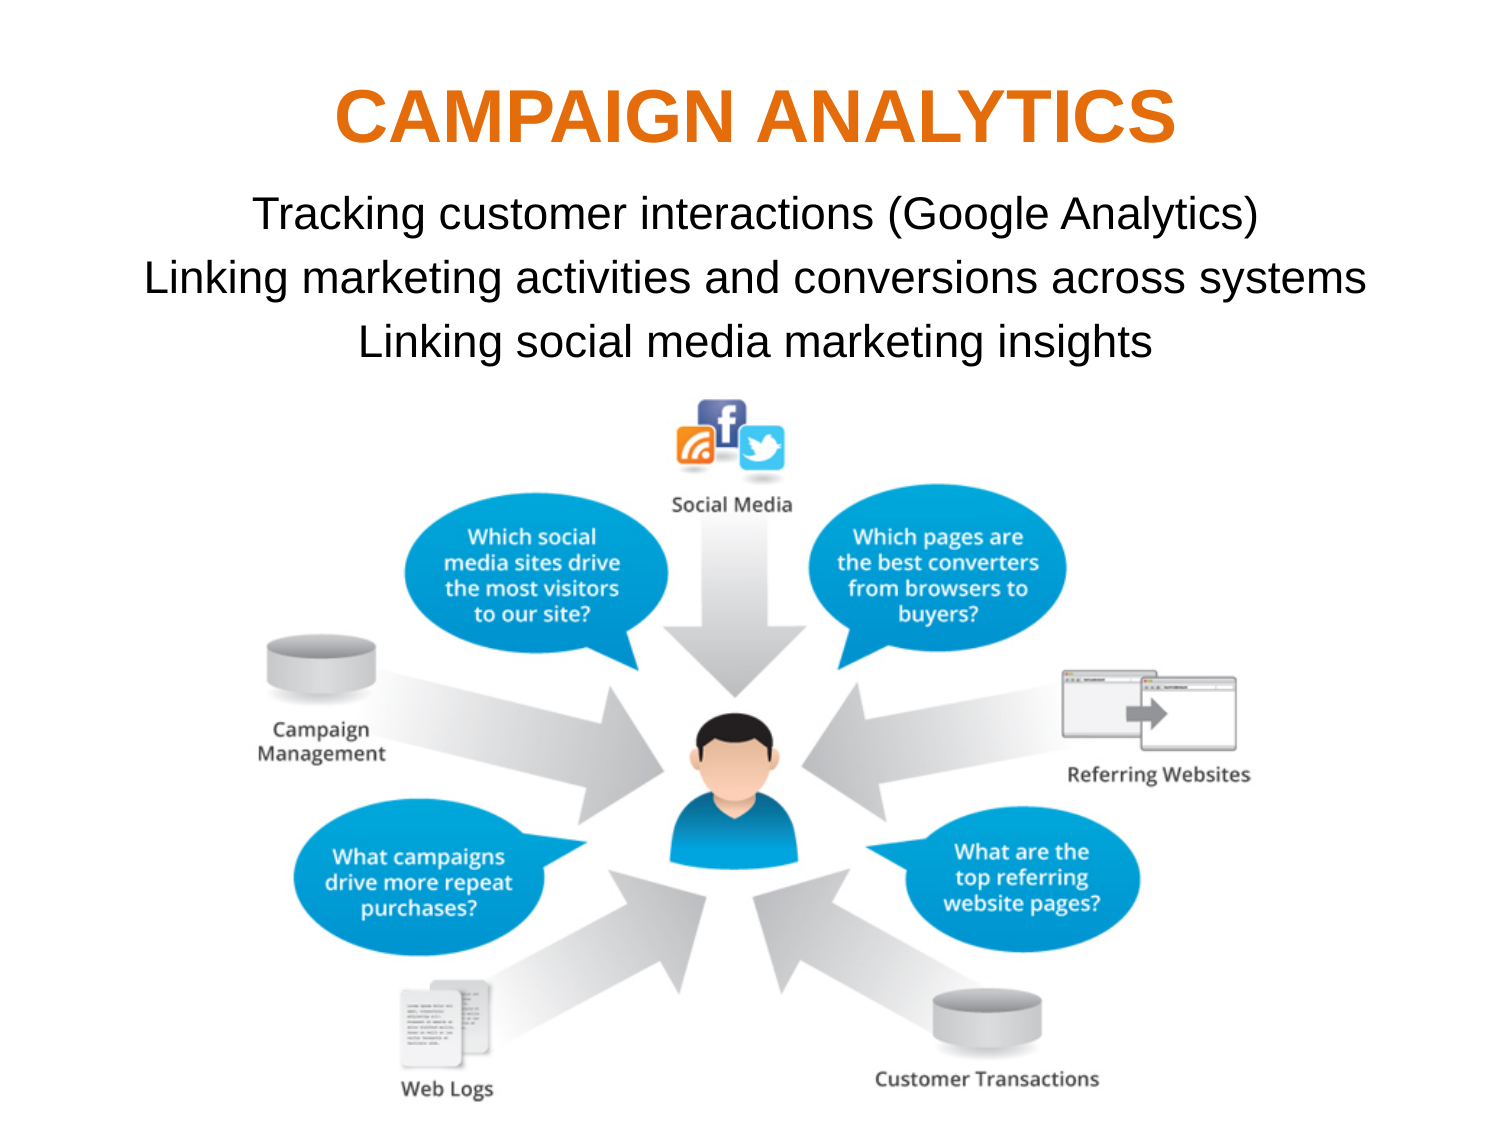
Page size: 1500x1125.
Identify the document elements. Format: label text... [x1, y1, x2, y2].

title CAMPAIGN ANALYTICS [64, 19, 1447, 207]
picture [249, 385, 1263, 1120]
list Tracking customer interactions (Google Analytics) Linking marketing activities and conversions across systems Linking social media marketing insights [112, 176, 1400, 480]
